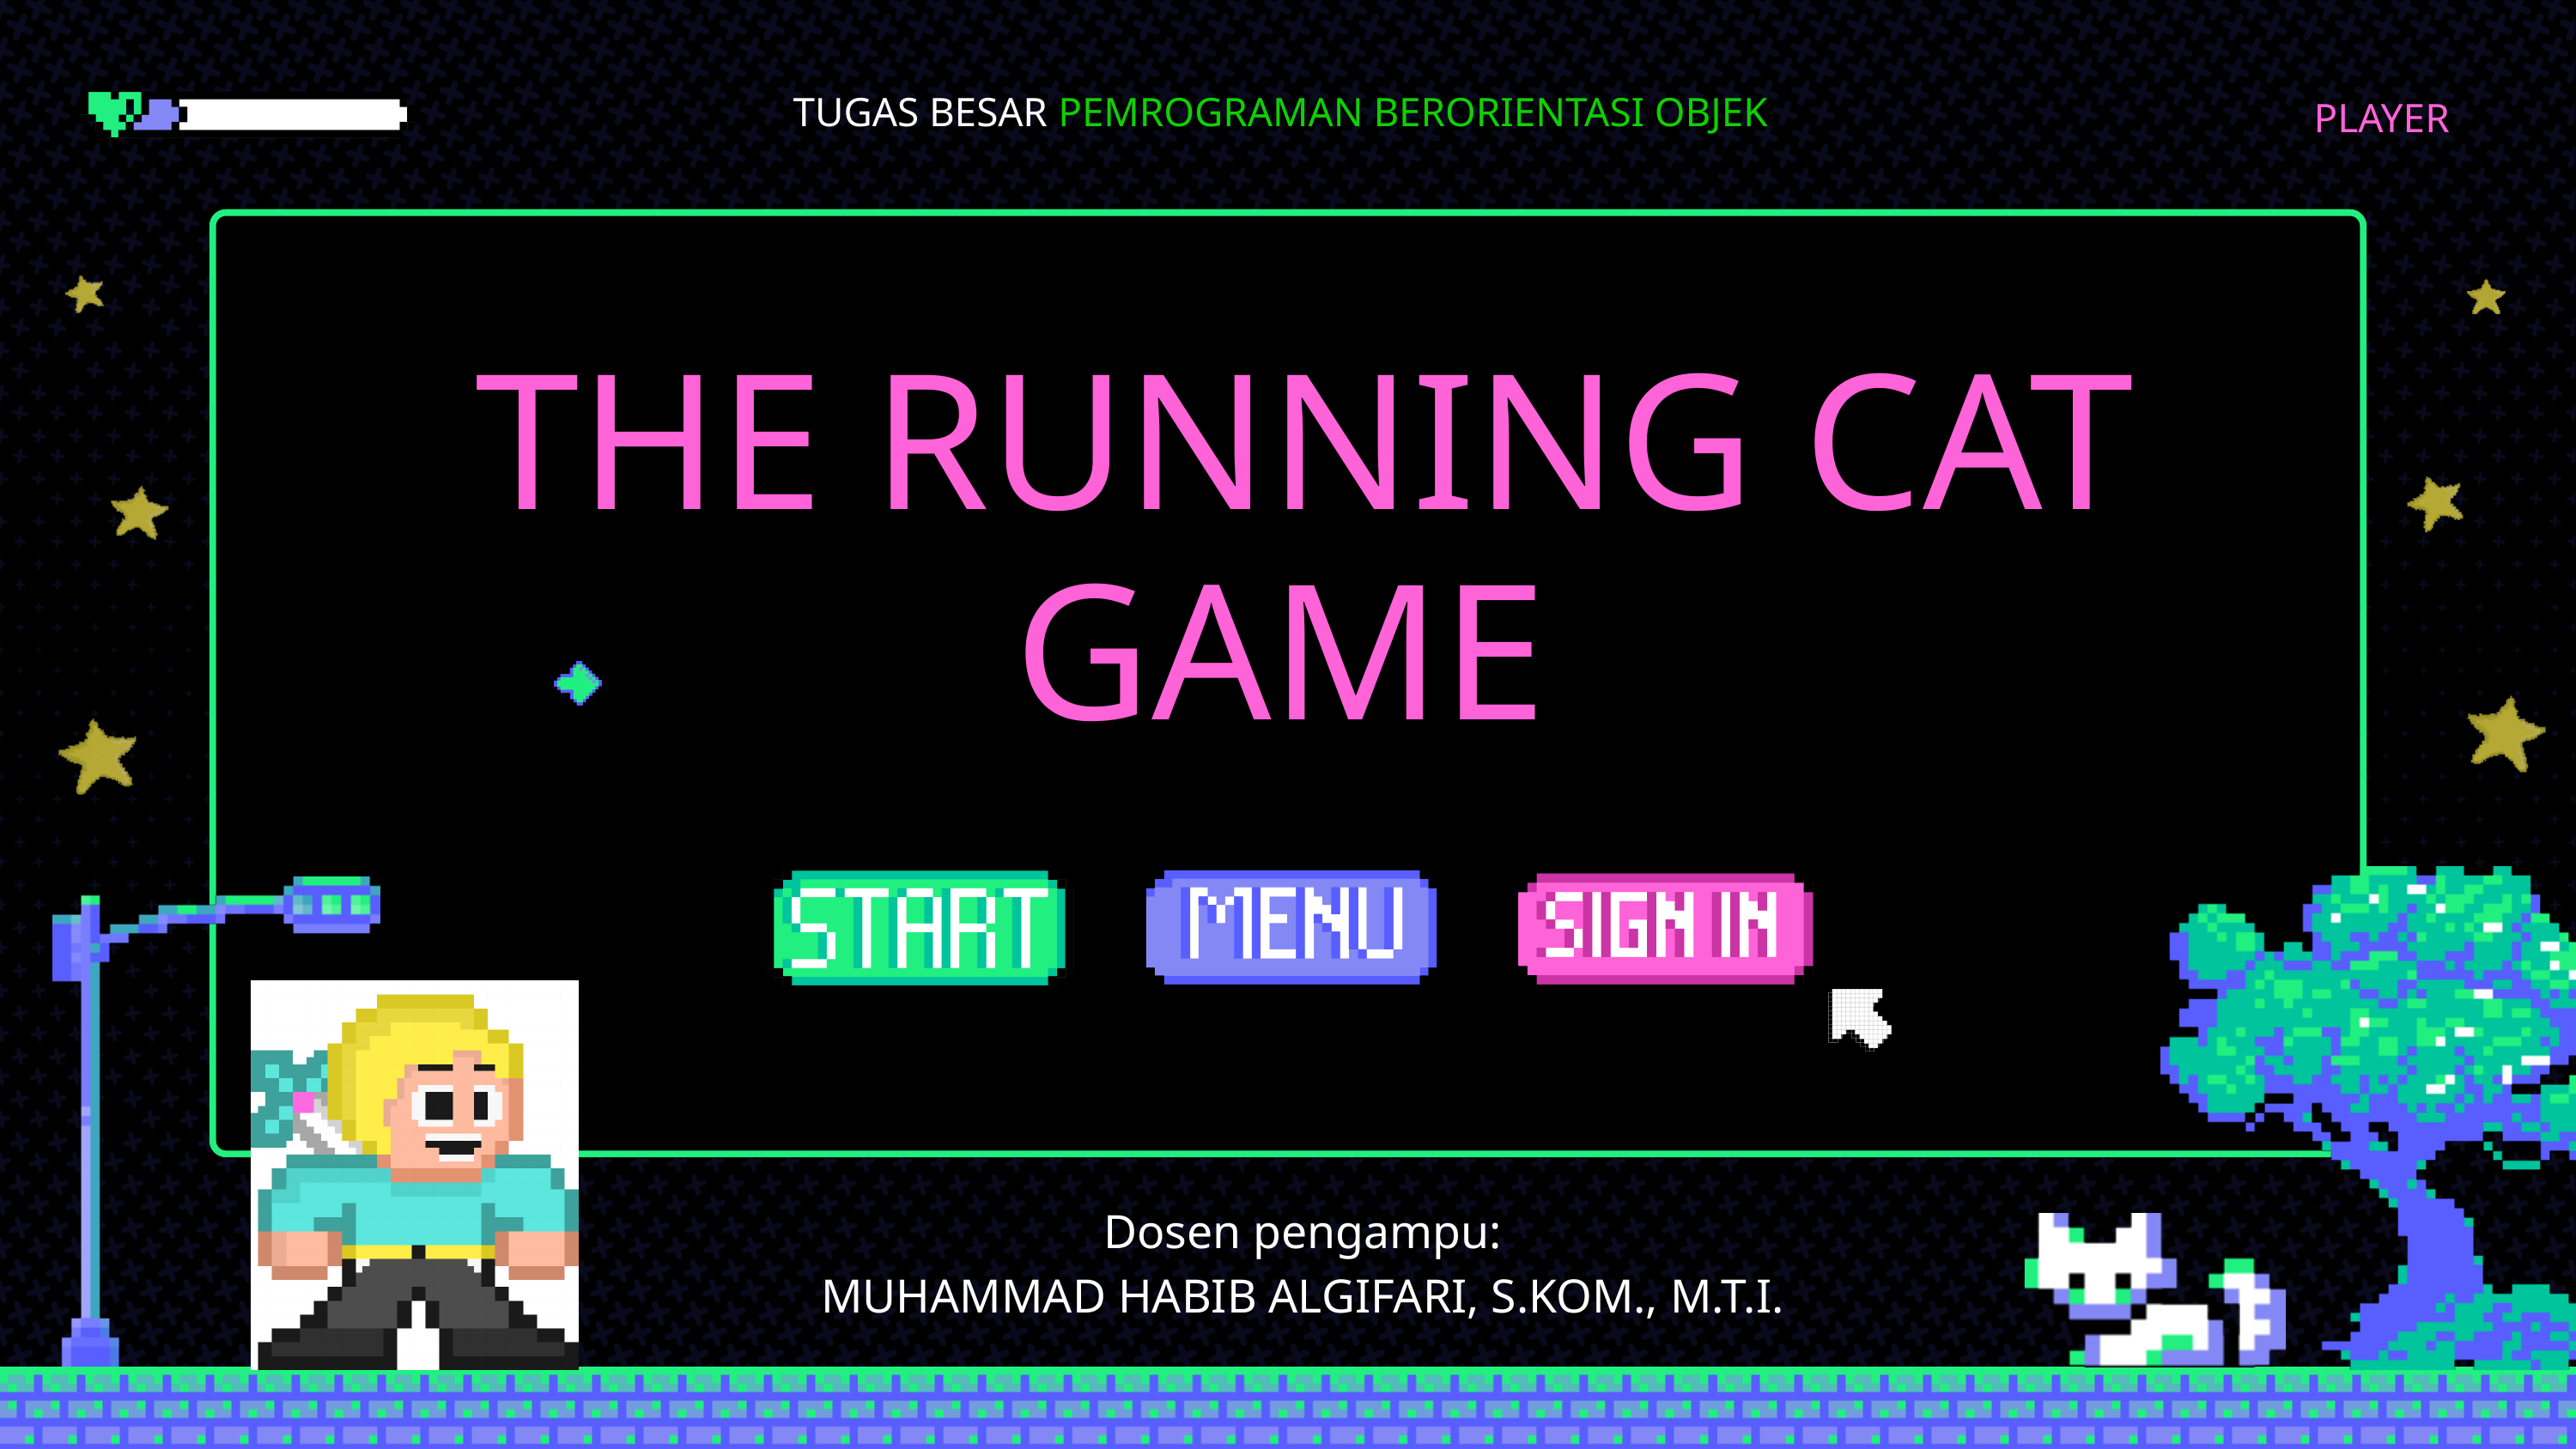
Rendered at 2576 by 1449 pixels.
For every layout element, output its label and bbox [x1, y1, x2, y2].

picture [0, 0, 2576, 1370]
text_box [0, 1366, 2576, 1449]
text_box [212, 212, 2364, 1155]
